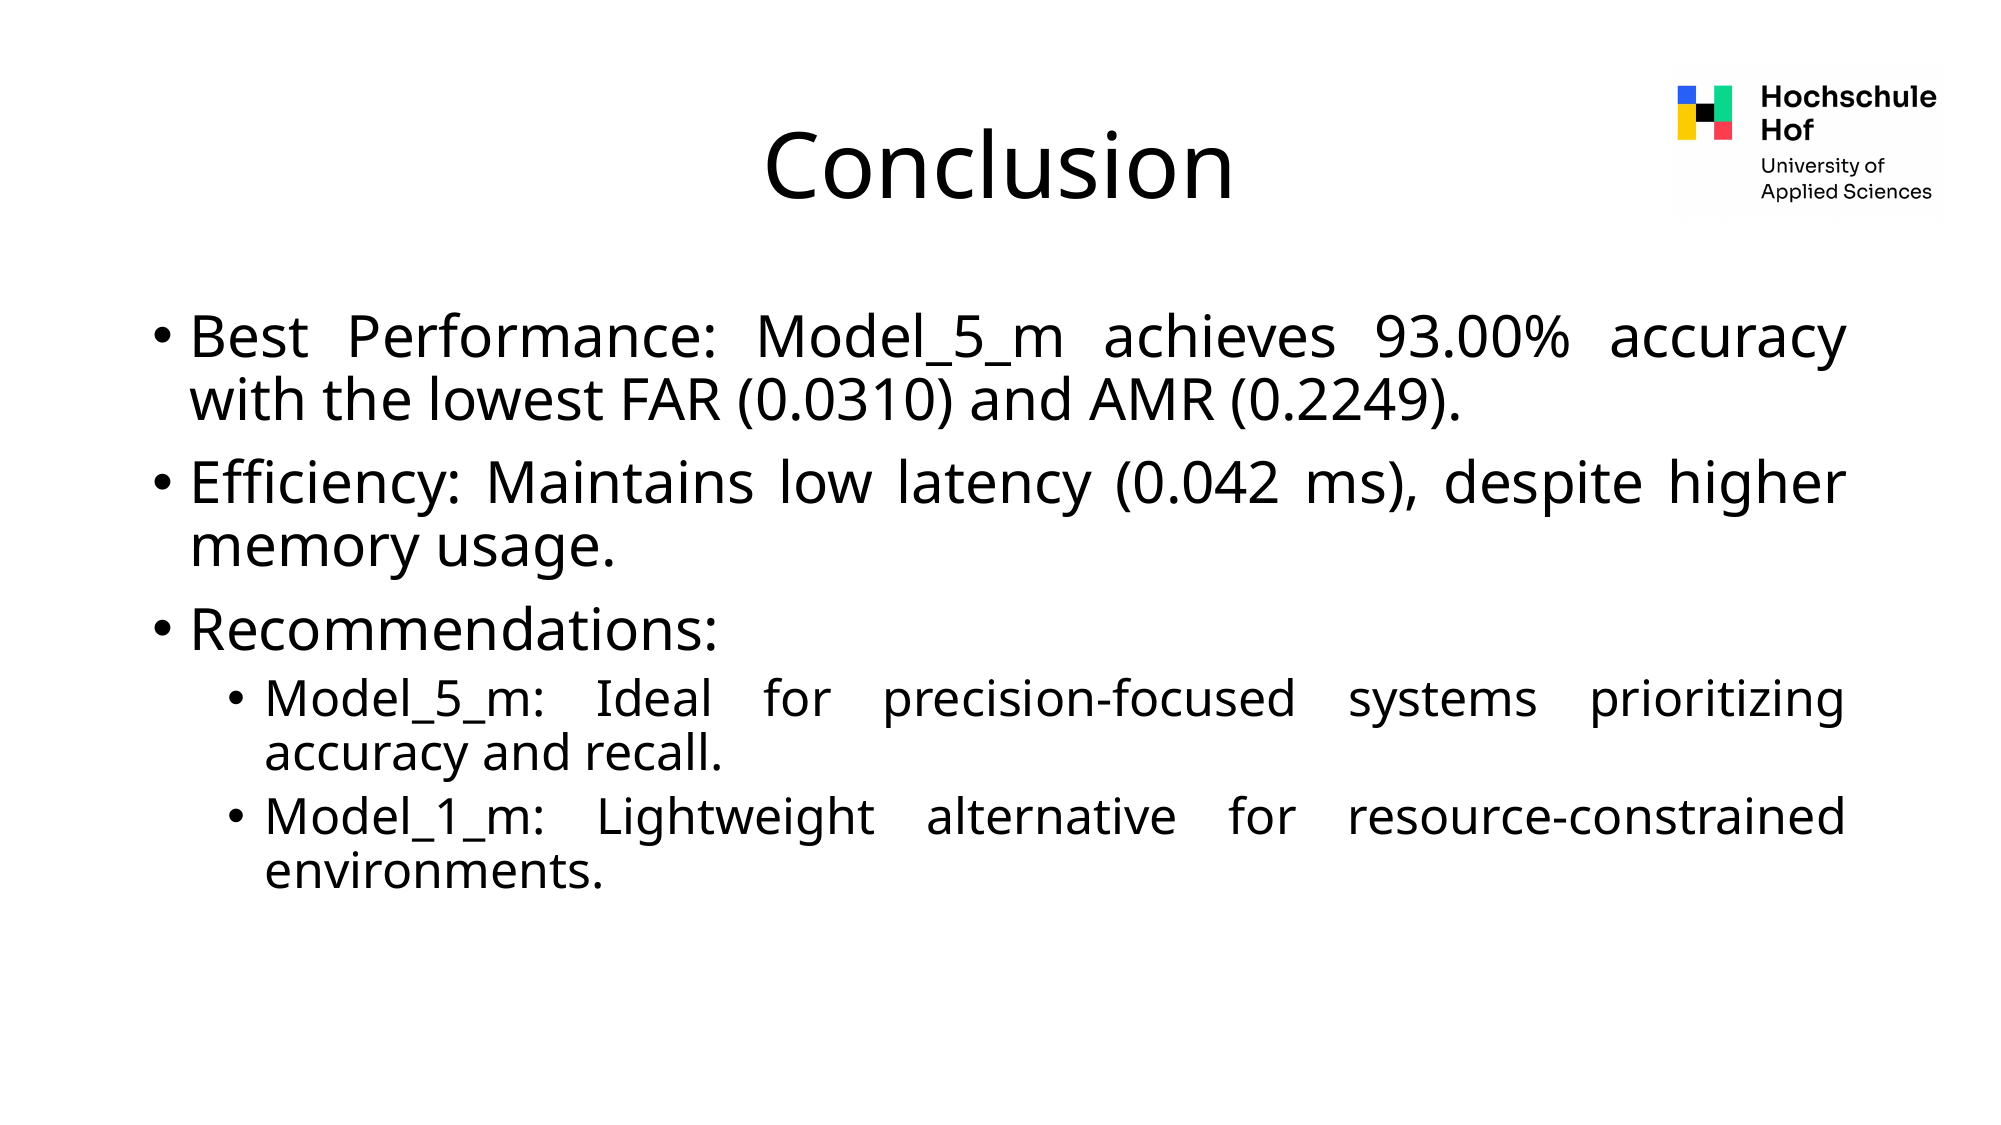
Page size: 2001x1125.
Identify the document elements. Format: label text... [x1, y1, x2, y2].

list Best Performance: Model_5_m achieves 93.00% accuracy with the lowest FAR (0.0310) and AMR (0.2249). Efficiency: Maintains low latency (0.042 ms), despite higher memory usage. Recommendations: Model_5_m: Ideal for precision-focused systems prioritizing accuracy and recall. Model_1_m: Lightweight alternative for resource-constrained environments. [137, 299, 1863, 1014]
picture [1668, 65, 1945, 221]
title Conclusion [137, 59, 1863, 278]
